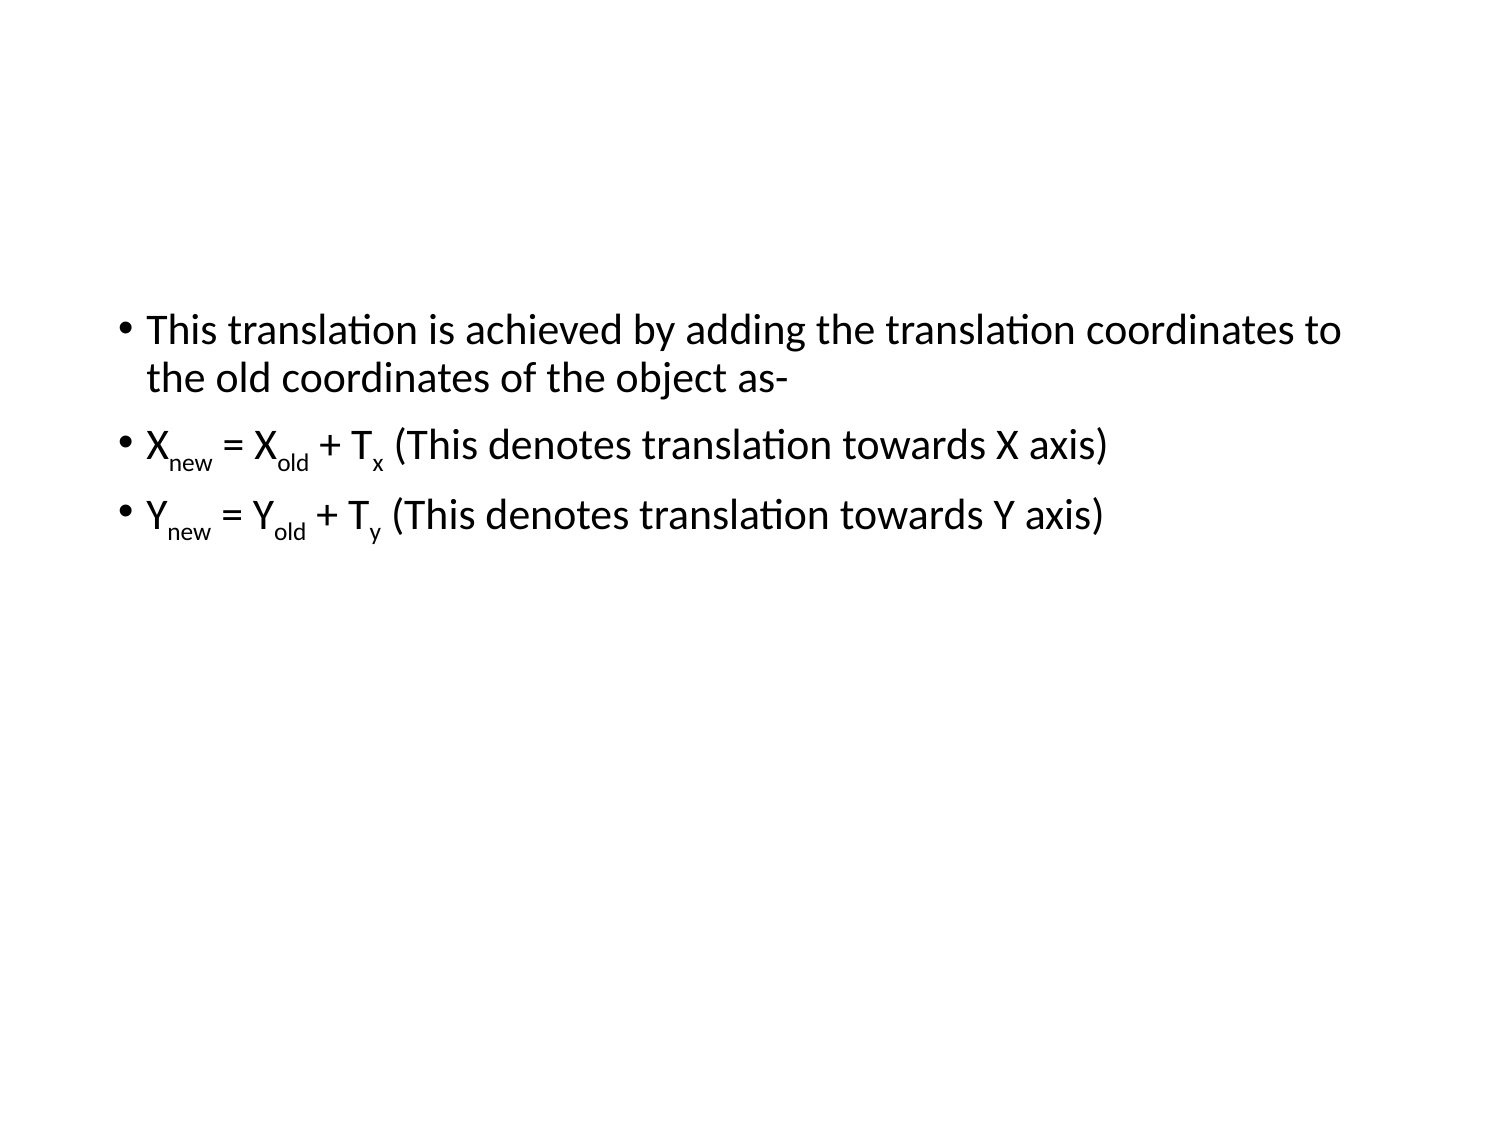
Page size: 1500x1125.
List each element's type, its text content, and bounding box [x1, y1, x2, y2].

list This translation is achieved by adding the translation coordinates to the old coordinates of the object as- Xnew = Xold + Tx (This denotes translation towards X axis) Ynew = Yold + Ty (This denotes translation towards Y axis) [103, 299, 1397, 1014]
